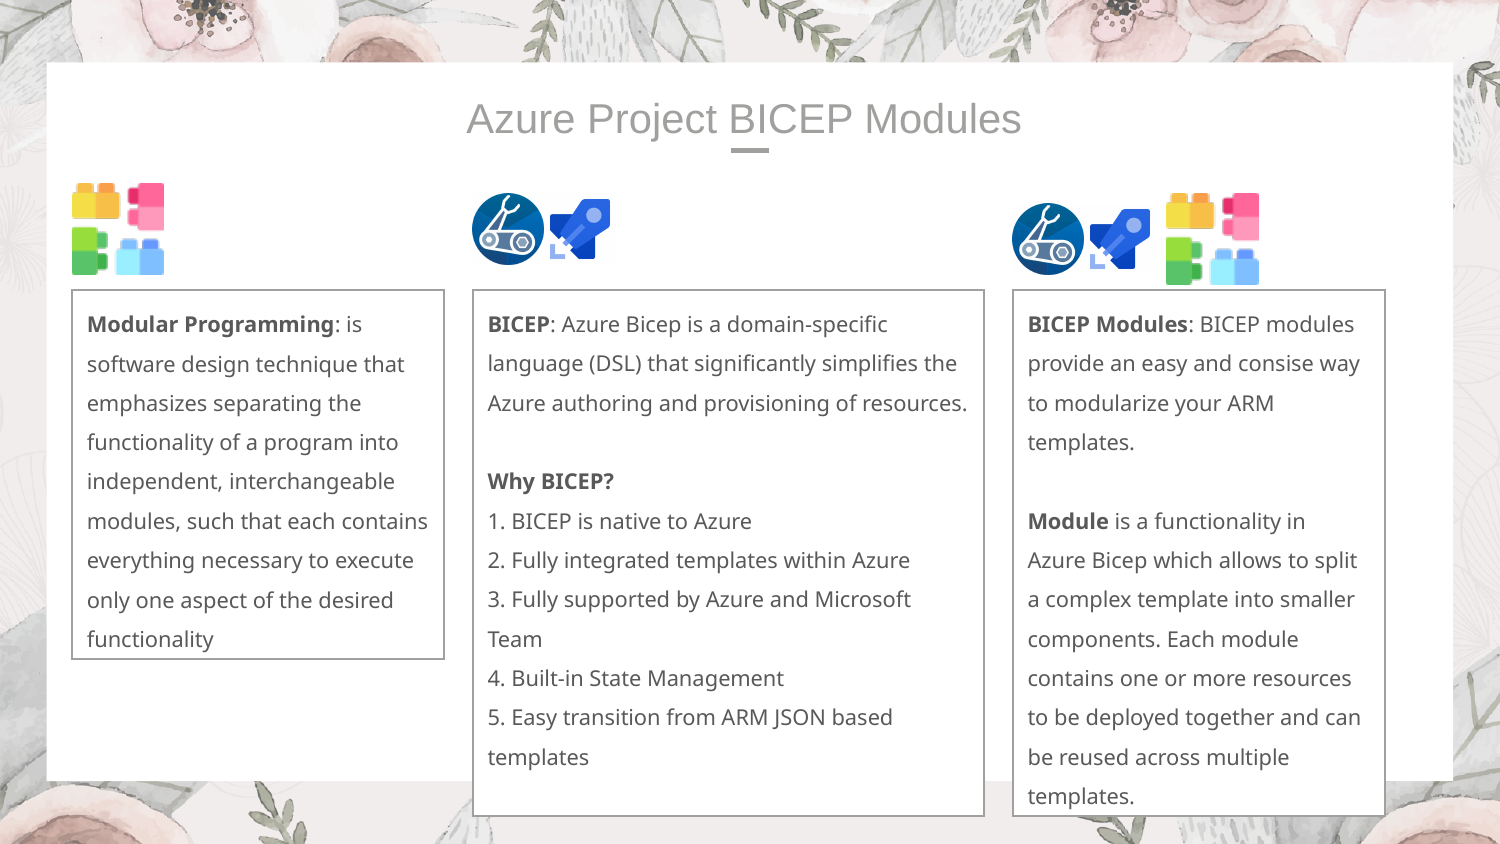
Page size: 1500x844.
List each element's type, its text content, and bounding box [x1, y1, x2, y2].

text_box BICEP Modules: BICEP modules provide an easy and consise way to modularize your ARM templates. Module is a functionality in Azure Bicep which allows to split a complex template into smaller components. Each module contains one or more resources to be deployed together and can be reused across multiple templates. [1012, 289, 1386, 817]
text_box BICEP: Azure Bicep is a domain-specific language (DSL) that significantly simplifies the Azure authoring and provisioning of resources. Why BICEP? 1. BICEP is native to Azure 2. Fully integrated templates within Azure 3. Fully supported by Azure and Microsoft Team 4. Built-in State Management 5. Easy transition from ARM JSON based templates [472, 289, 985, 817]
text_box Modular Programming: is software design technique that emphasizes separating the functionality of a program into independent, interchangeable modules, such that each contains everything necessary to execute only one aspect of the desired functionality [71, 289, 445, 660]
picture [0, 0, 1500, 844]
text_box Azure Project BICEP Modules [451, 84, 1049, 150]
